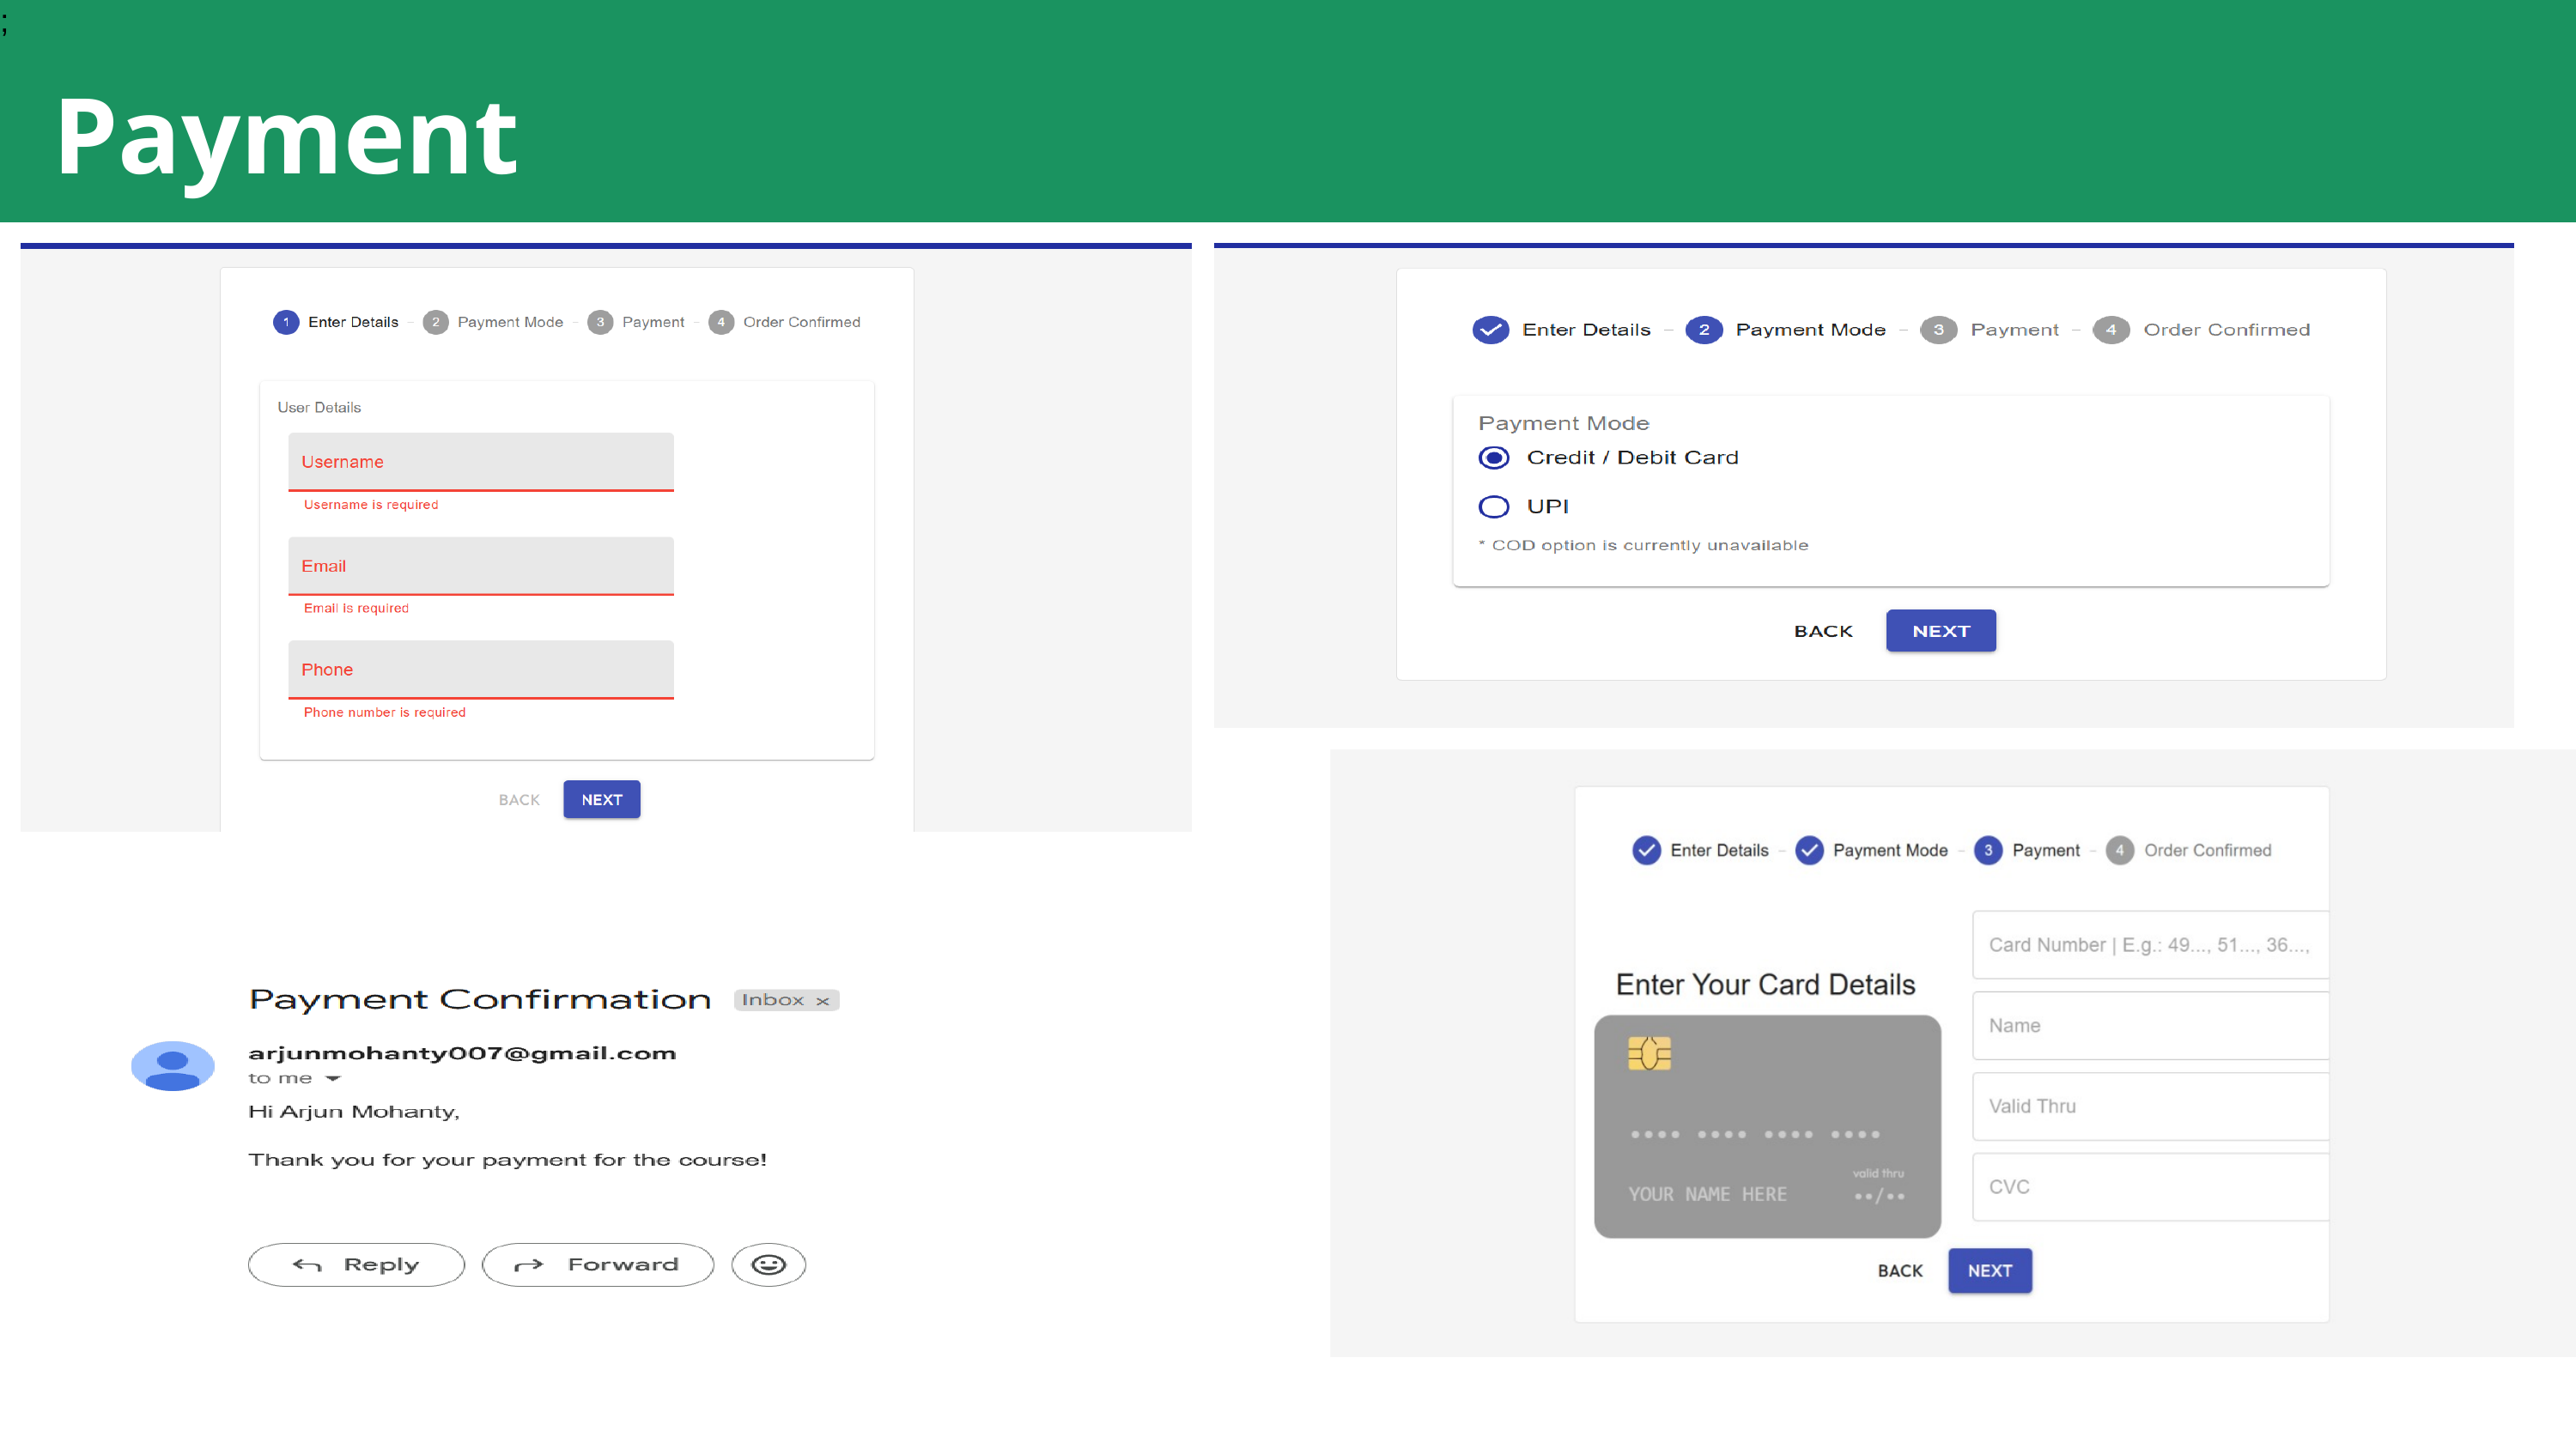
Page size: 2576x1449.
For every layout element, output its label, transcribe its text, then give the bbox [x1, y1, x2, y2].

picture [1330, 749, 2576, 1357]
picture [21, 243, 1192, 833]
picture [21, 955, 1218, 1402]
text_box ; [0, 0, 2576, 222]
text_box Payment [39, 56, 1445, 166]
picture [1214, 243, 2514, 729]
